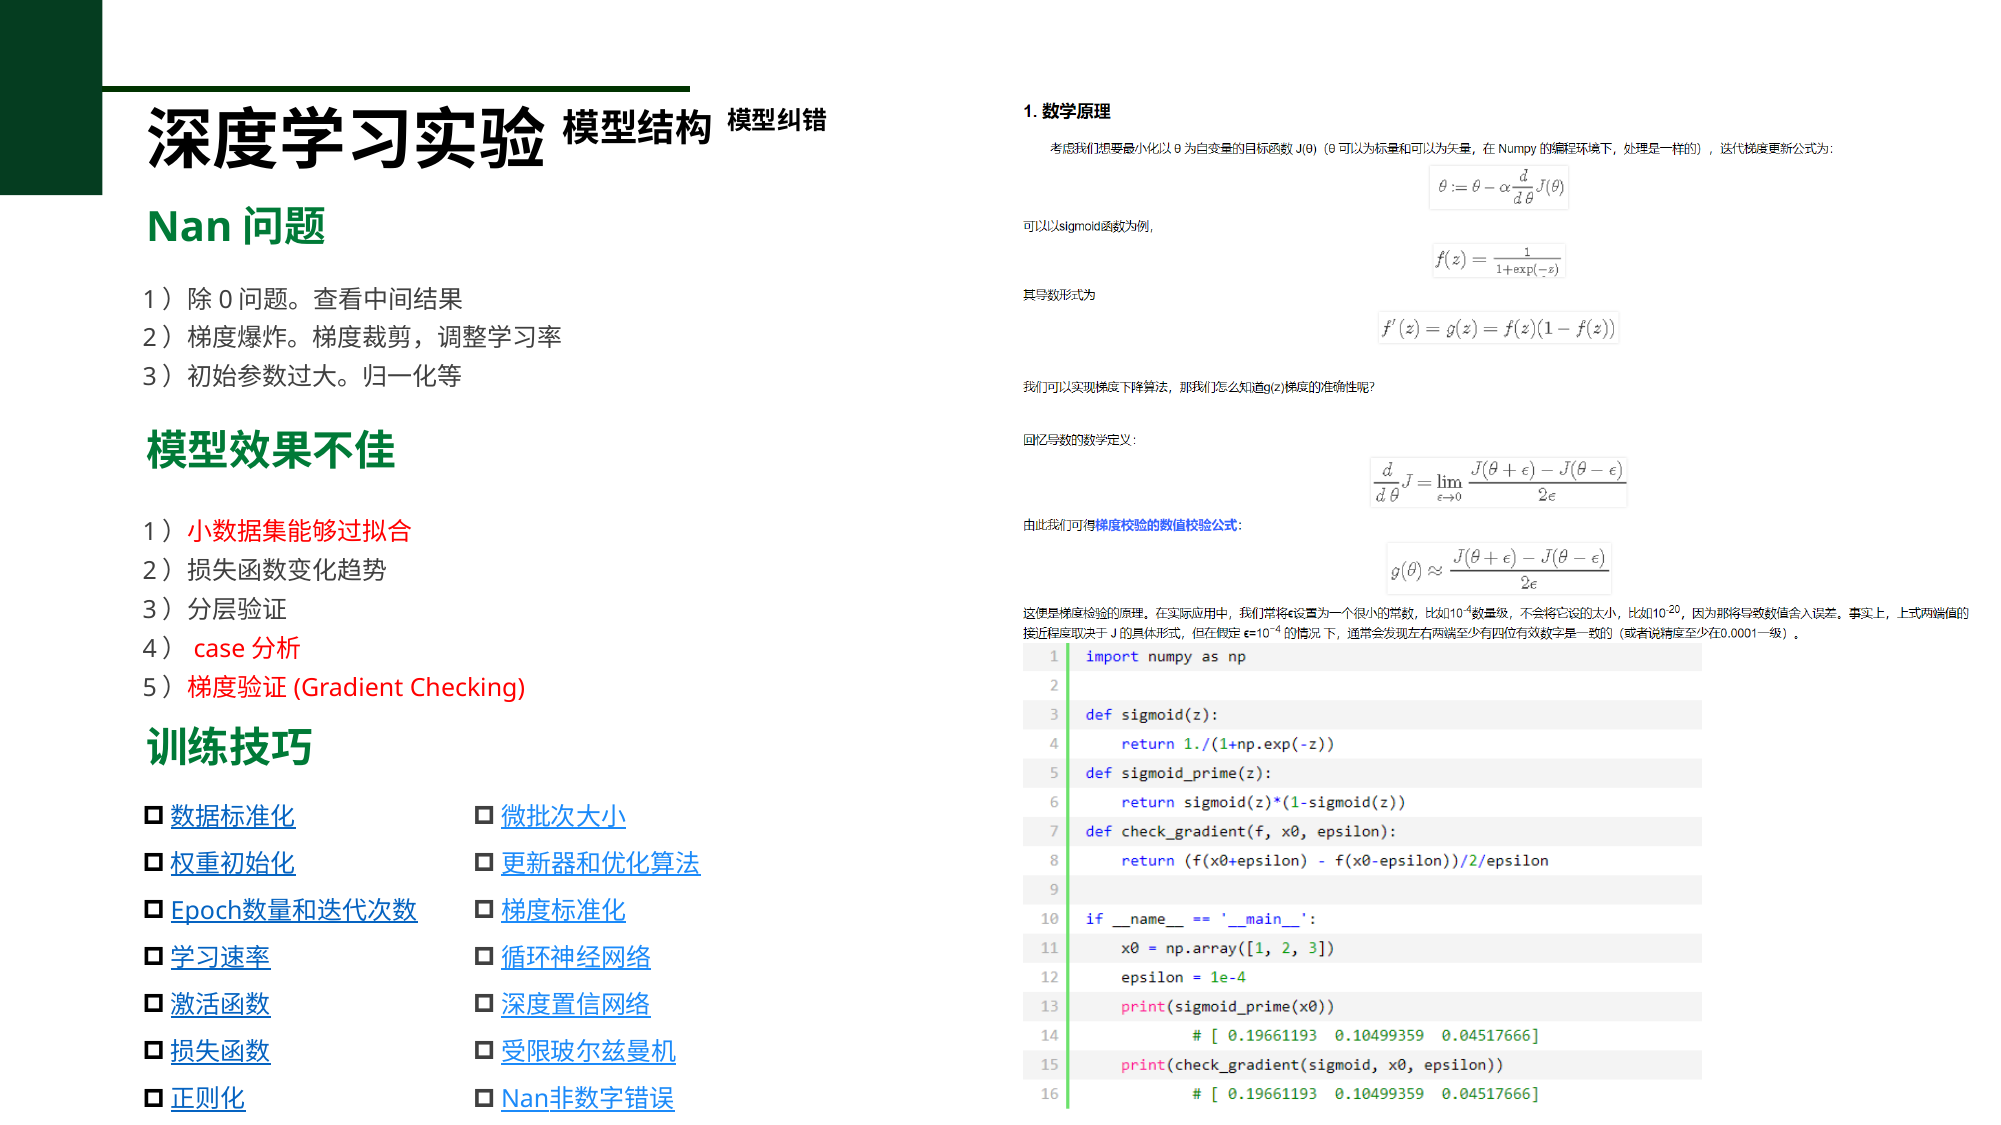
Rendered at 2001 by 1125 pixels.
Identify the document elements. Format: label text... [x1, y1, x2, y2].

text_box 深度学习实验 [131, 89, 797, 184]
text_box 模型效果不佳 [131, 416, 543, 482]
text_box Nan问题 [131, 192, 543, 258]
text_box 1）小数据集能够过拟合 2）损失函数变化趋势 3）分层验证 4）case分析 5）梯度验证(Gradient Checking) [131, 500, 1012, 707]
text_box 数据标准化 权重初始化 Epoch数量和迭代次数 学习速率 激活函数 损失函数 正则化 [131, 783, 461, 1125]
text_box 模型纠错 [712, 97, 972, 142]
text_box 1）除0问题。查看中间结果 2）梯度爆炸。梯度裁剪，调整学习率 3）初始参数过大。归一化等 [131, 268, 722, 397]
text_box 模型结构 [548, 96, 792, 157]
text_box 微批次大小 更新器和优化算法 梯度标准化 循环神经网络 深度置信网络 受限玻尔兹曼机 Nan非数字错误 [461, 783, 909, 1125]
picture [1011, 96, 1981, 1112]
text_box 训练技巧 [131, 713, 543, 779]
